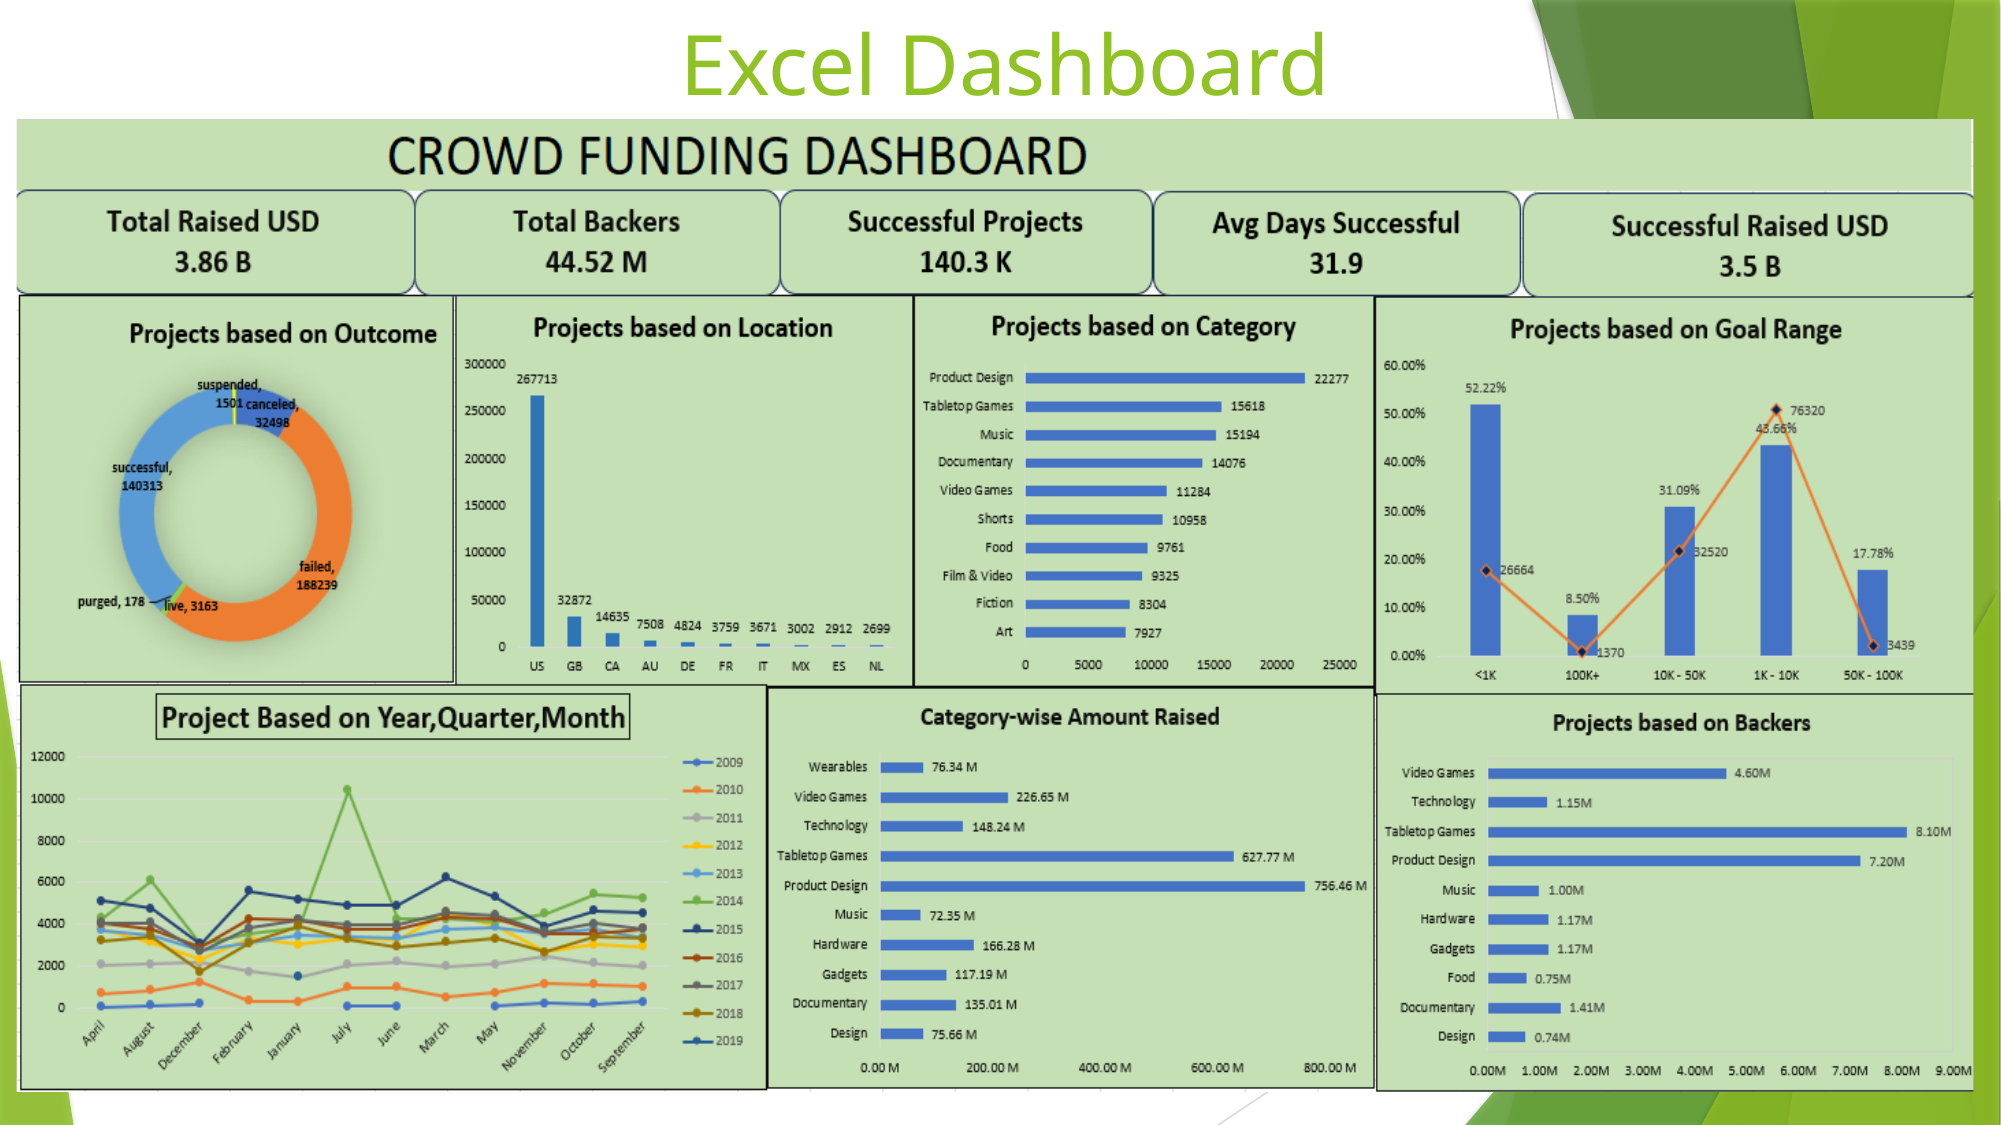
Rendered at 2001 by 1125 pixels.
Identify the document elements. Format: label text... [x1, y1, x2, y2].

picture [16, 118, 1974, 1092]
title Excel Dashboard [665, 0, 2000, 120]
